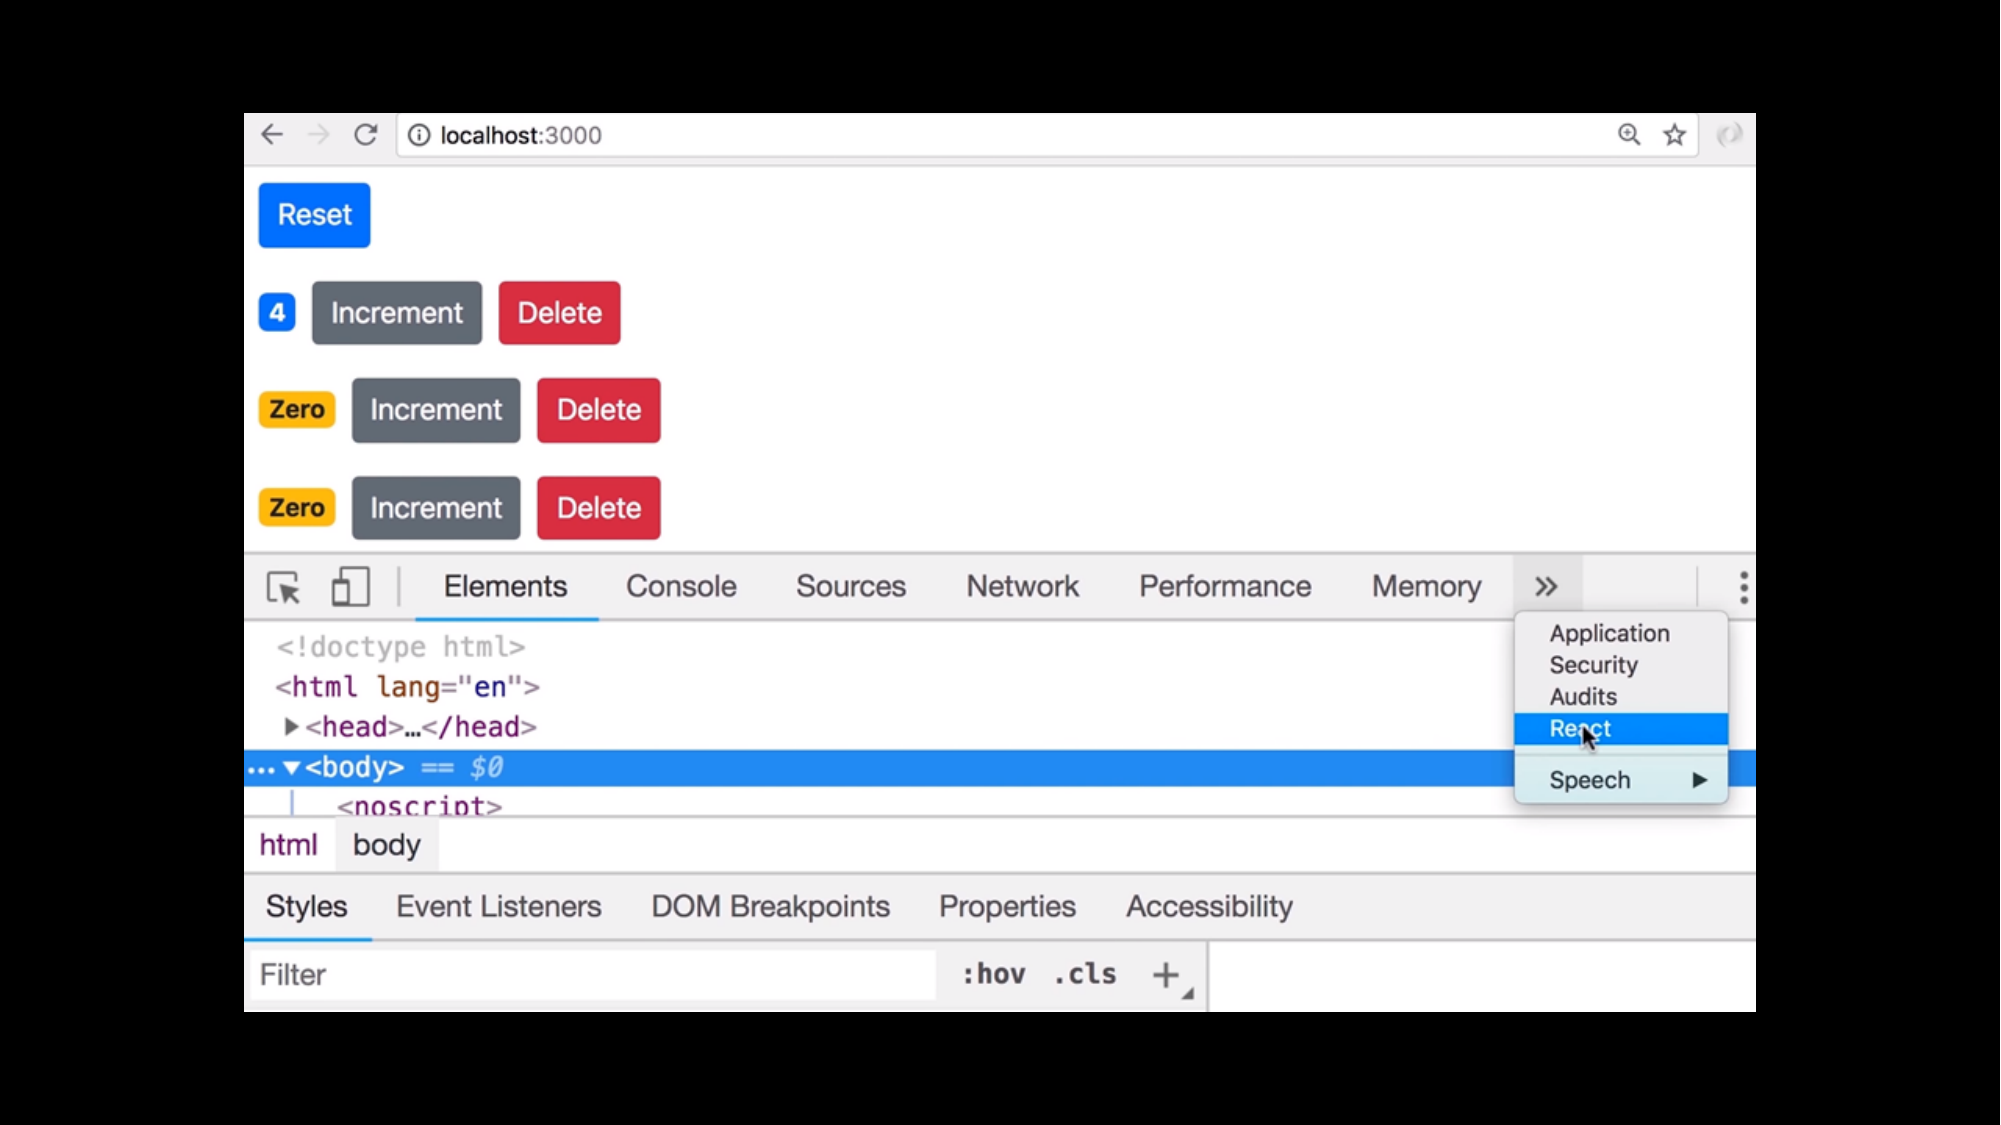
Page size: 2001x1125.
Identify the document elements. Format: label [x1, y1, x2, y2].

picture [244, 113, 1756, 1012]
